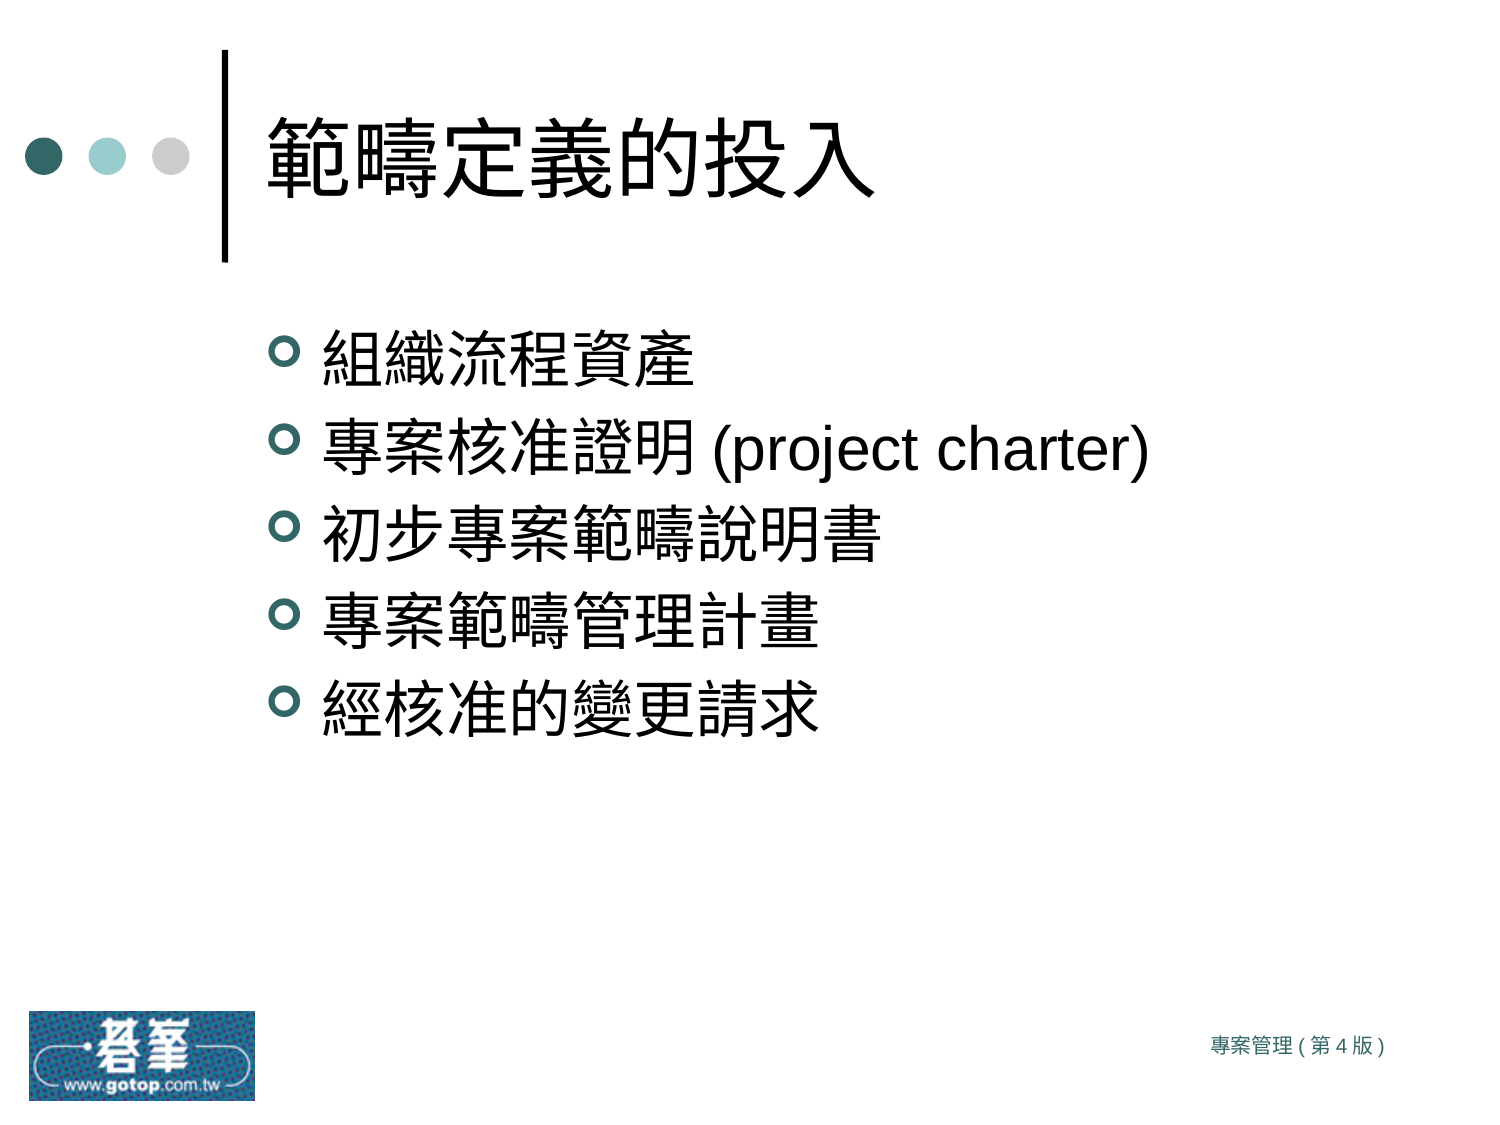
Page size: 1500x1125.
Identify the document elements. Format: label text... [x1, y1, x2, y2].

list 組織流程資產 專案核准證明(project charter) 初步專案範疇說明書 專案範疇管理計畫 經核准的變更請求 [249, 312, 1400, 988]
title 範疇定義的投入 [249, 31, 1400, 282]
picture [29, 1011, 255, 1101]
slide_number 專案管理(第4版) [1087, 1025, 1400, 1100]
